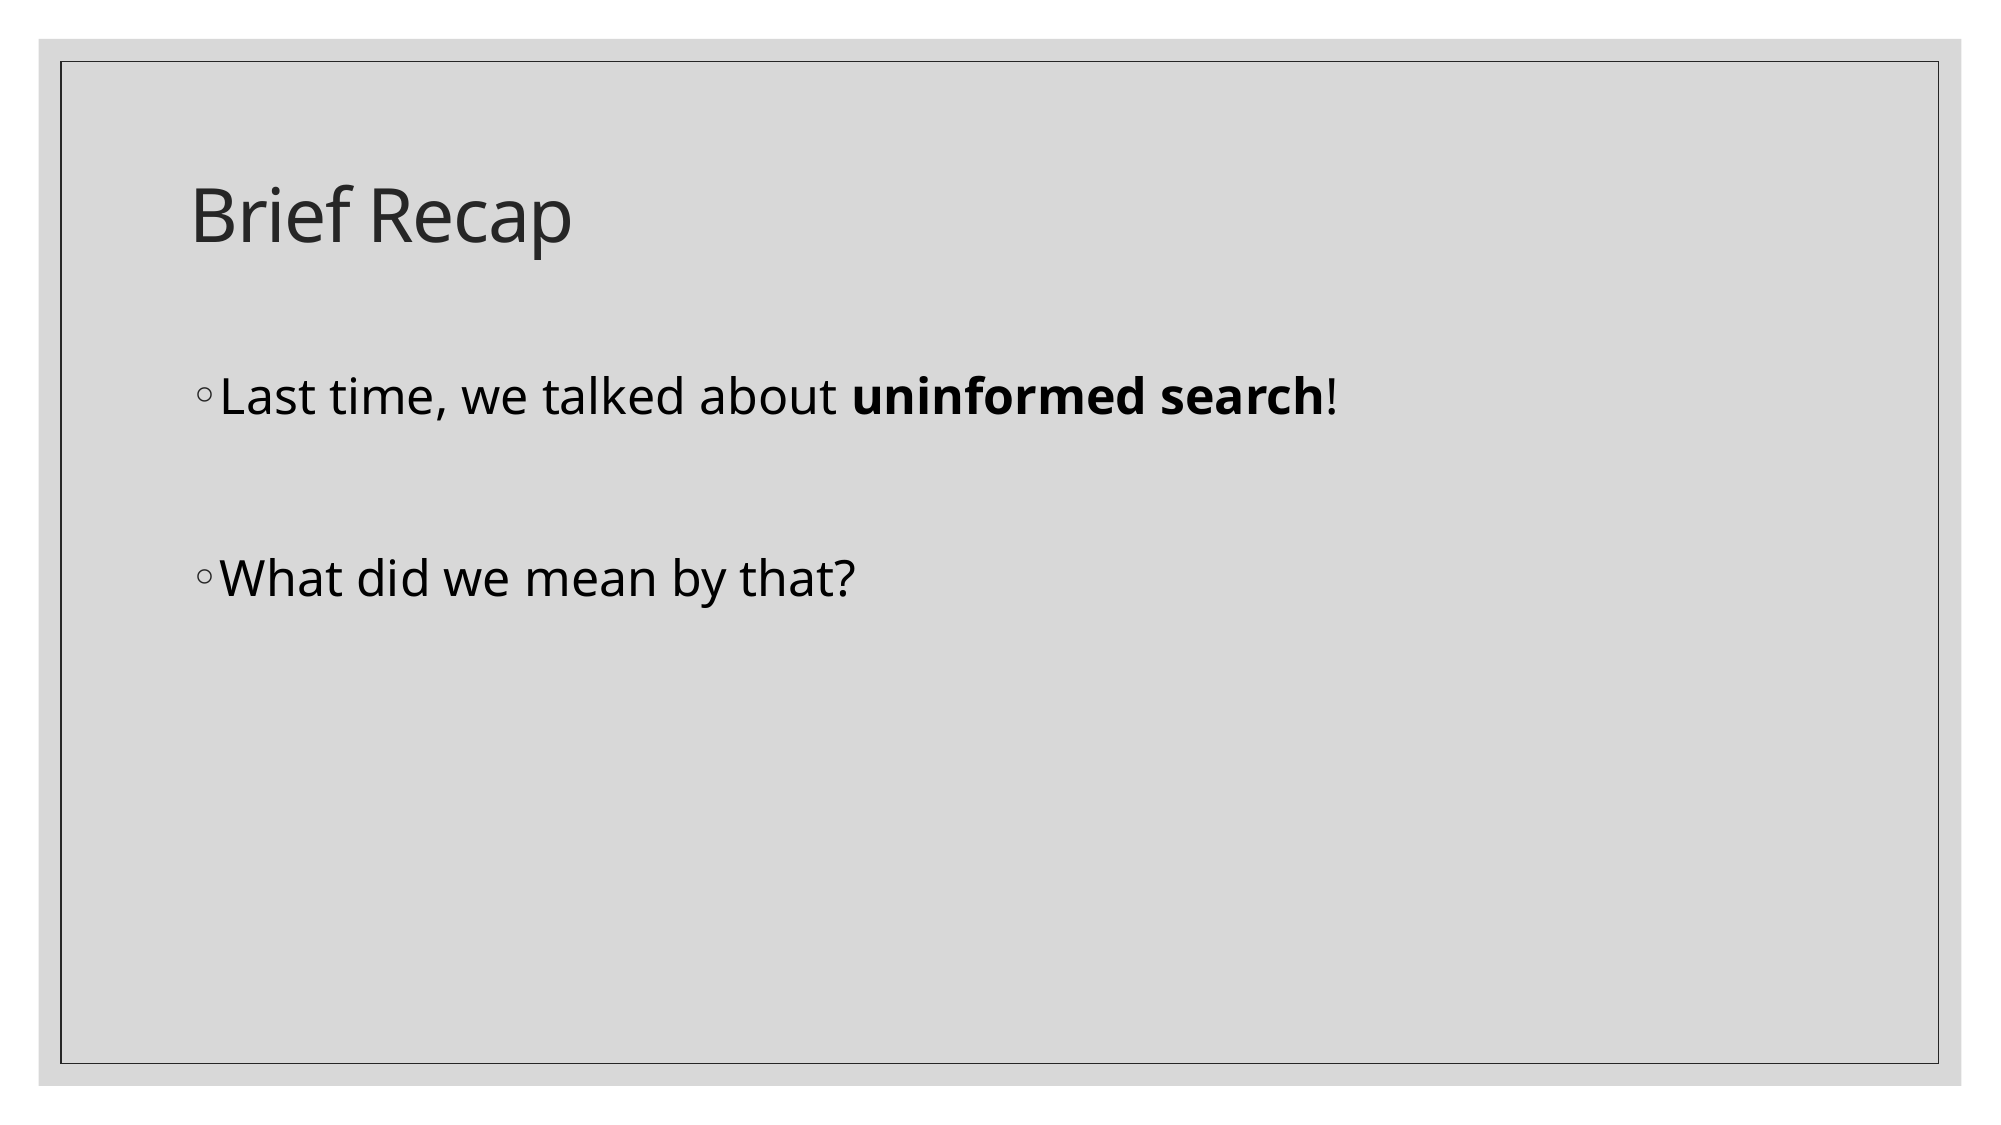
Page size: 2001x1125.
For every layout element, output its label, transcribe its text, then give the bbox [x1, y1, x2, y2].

title Brief Recap [174, 105, 1825, 331]
text_box [174, 345, 1825, 977]
